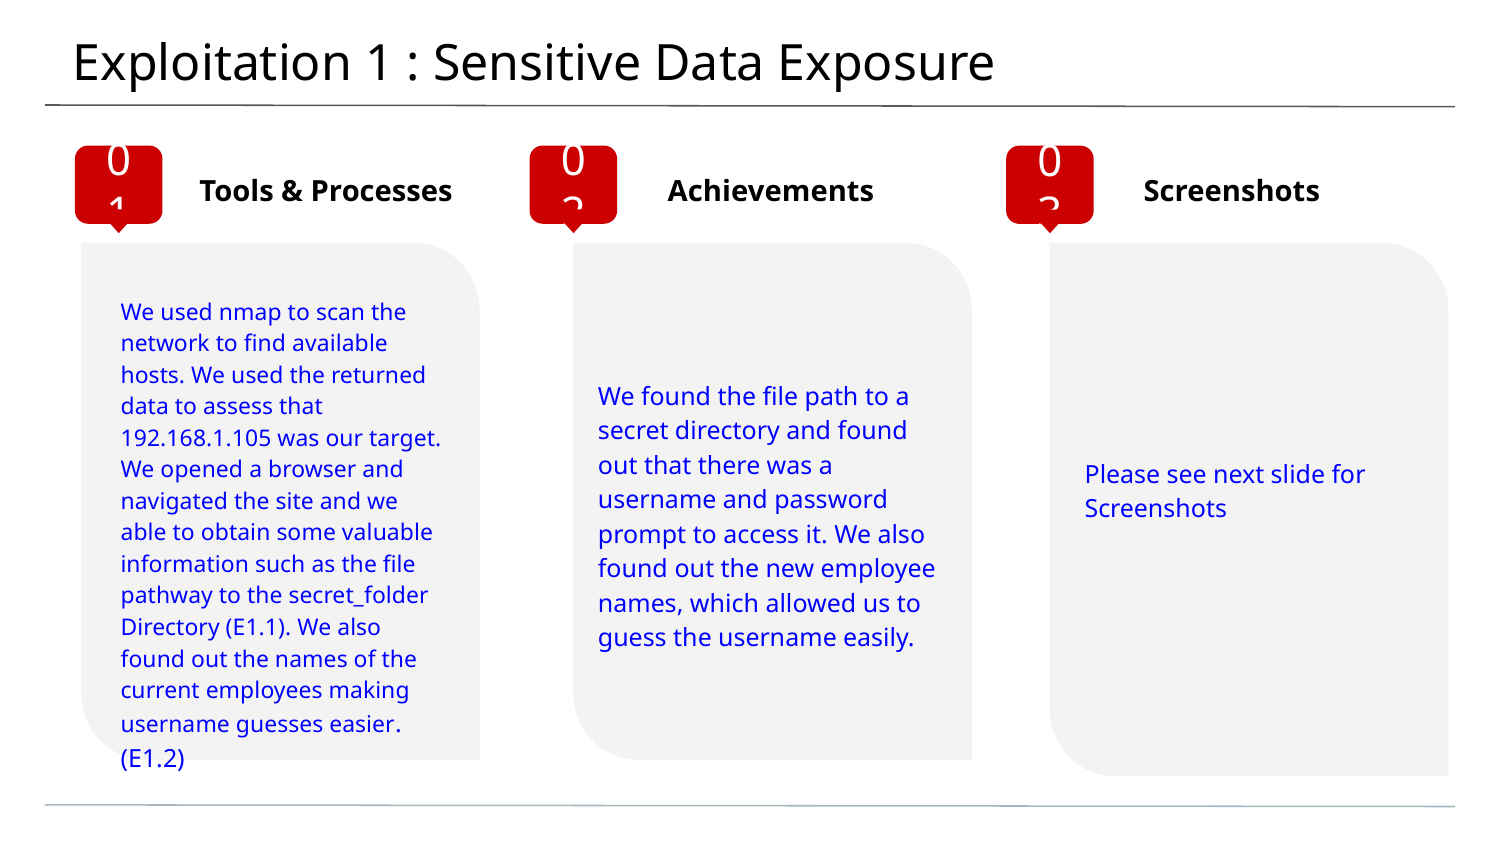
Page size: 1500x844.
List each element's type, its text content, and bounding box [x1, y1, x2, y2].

text_box Achievements [652, 157, 916, 222]
text_box [573, 242, 972, 761]
text_box We found the file path to a secret directory and found out that there was a username and password prompt to access it. We also found out the new employee names, which allowed us to guess the username easily. [567, 316, 967, 655]
text_box [113, 751, 480, 761]
text_box Please see next slide for Screenshots [1054, 423, 1444, 547]
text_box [1005, 145, 1094, 234]
text_box Screenshots [1128, 157, 1392, 222]
text_box We used nmap to scan the network to find available hosts. We used the returned data to assess that 192.168.1.105 was our target. We opened a browser and navigated the site and we able to obtain some valuable information such as the file pathway to the secret_folder Directory (E1.1). We also found out the names of the current employees making username guesses easier. (E1.2) [90, 233, 480, 751]
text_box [74, 145, 163, 234]
text_box [1049, 242, 1449, 777]
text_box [529, 145, 618, 234]
text_box Tools & Processes [184, 157, 480, 222]
title Exploitation 1 : Sensitive Data Exposure [0, 0, 1500, 88]
text_box [81, 243, 90, 727]
